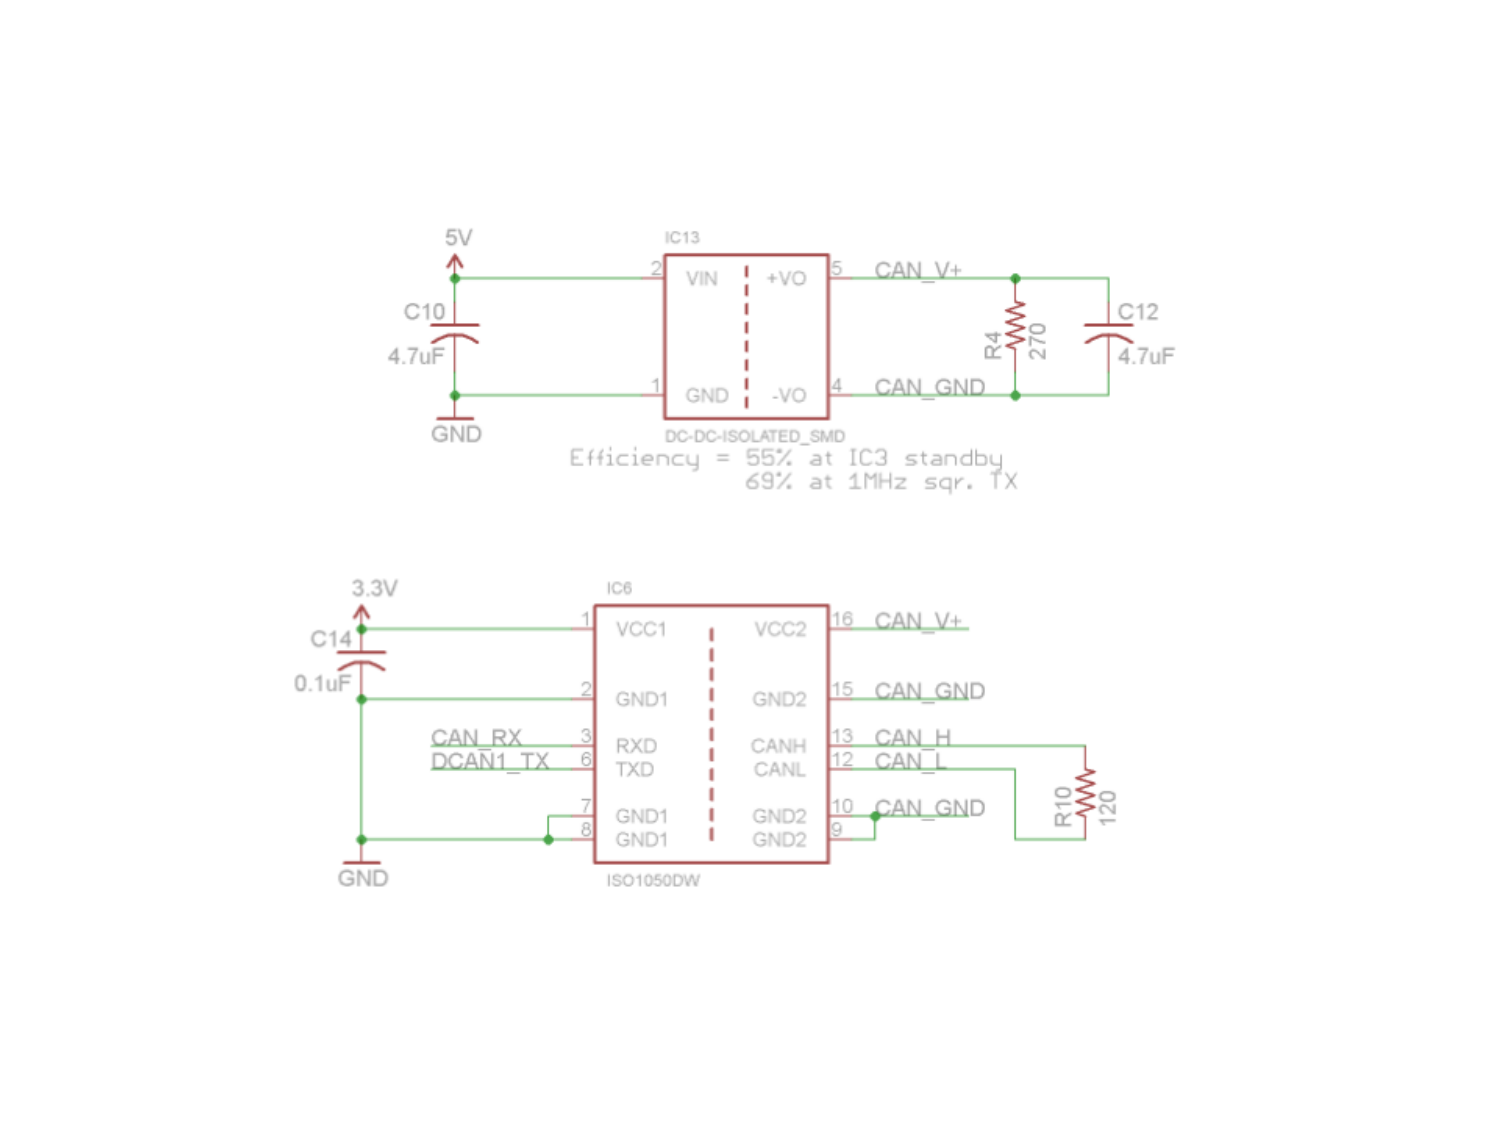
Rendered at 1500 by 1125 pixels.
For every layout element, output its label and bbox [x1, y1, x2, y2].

picture [288, 219, 1182, 909]
